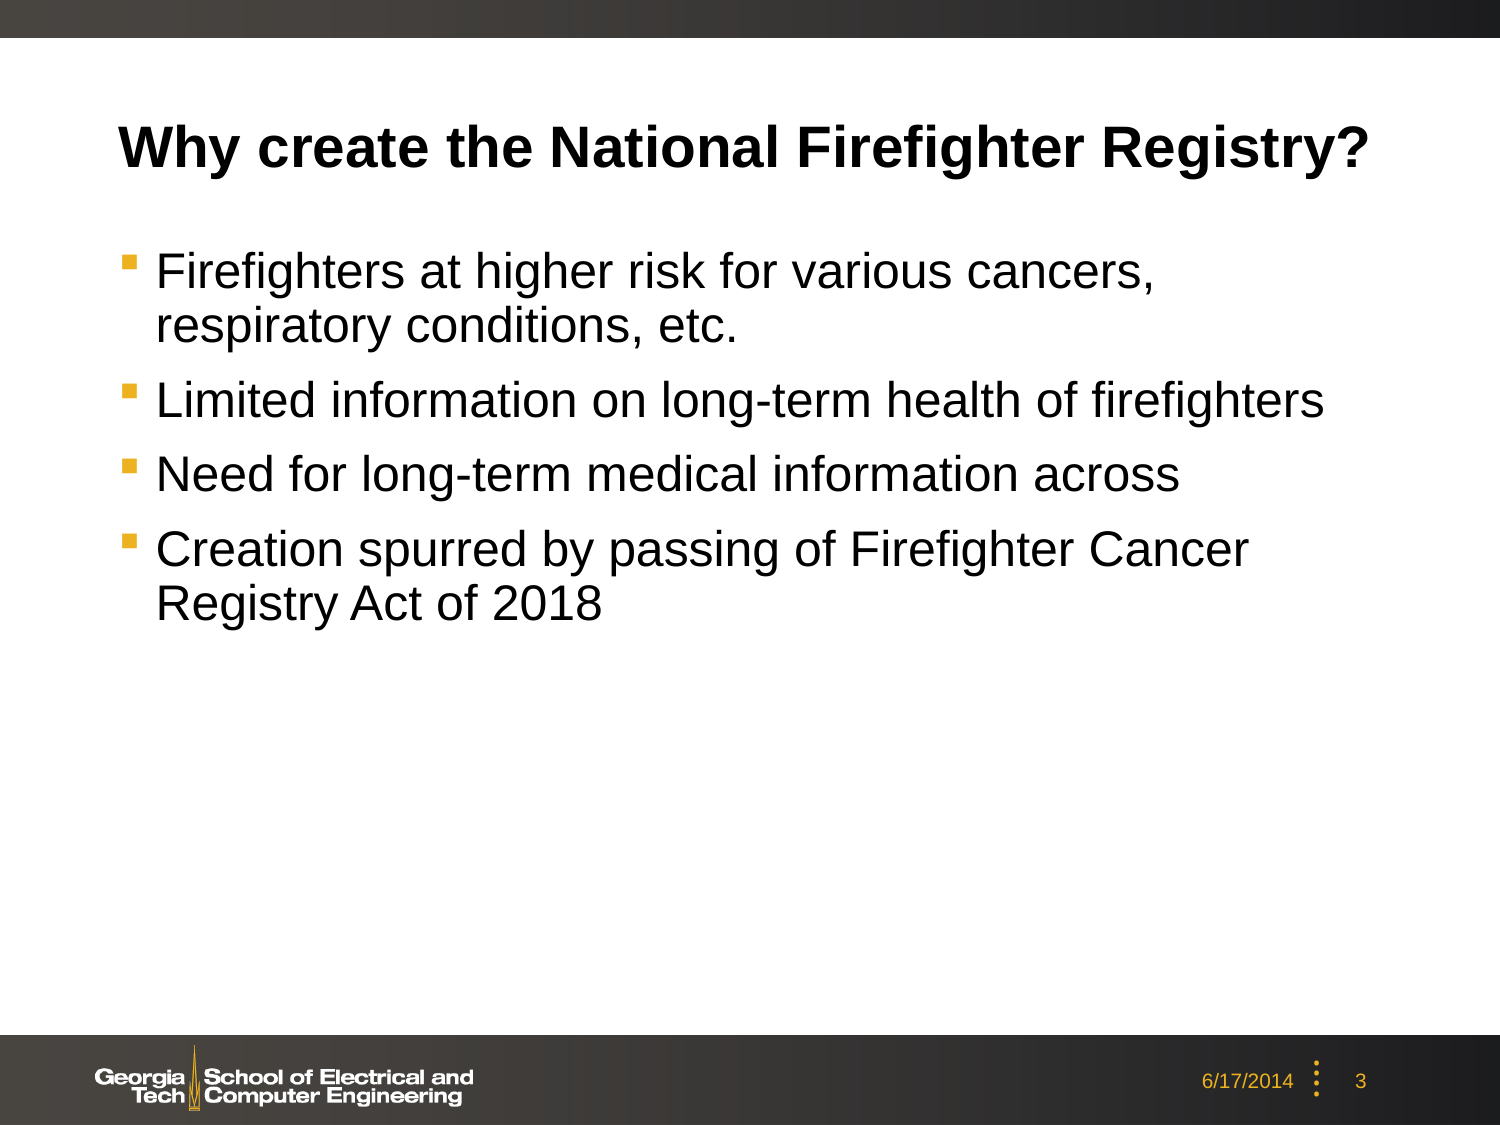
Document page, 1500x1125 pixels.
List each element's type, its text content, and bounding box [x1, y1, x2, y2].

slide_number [971, 1050, 1309, 1110]
list Firefighters at higher risk for various cancers, respiratory conditions, etc. Limited information on long-term health of firefighters Need for long-term medical information across Creation spurred by passing of Firefighter Cancer Registry Act of 2018 [103, 237, 1397, 1007]
picture [0, 0, 1500, 38]
picture [0, 1035, 1500, 1125]
title Why create the National Firefighter Registry? [103, 81, 1397, 215]
slide_number 3 [1322, 1050, 1400, 1110]
